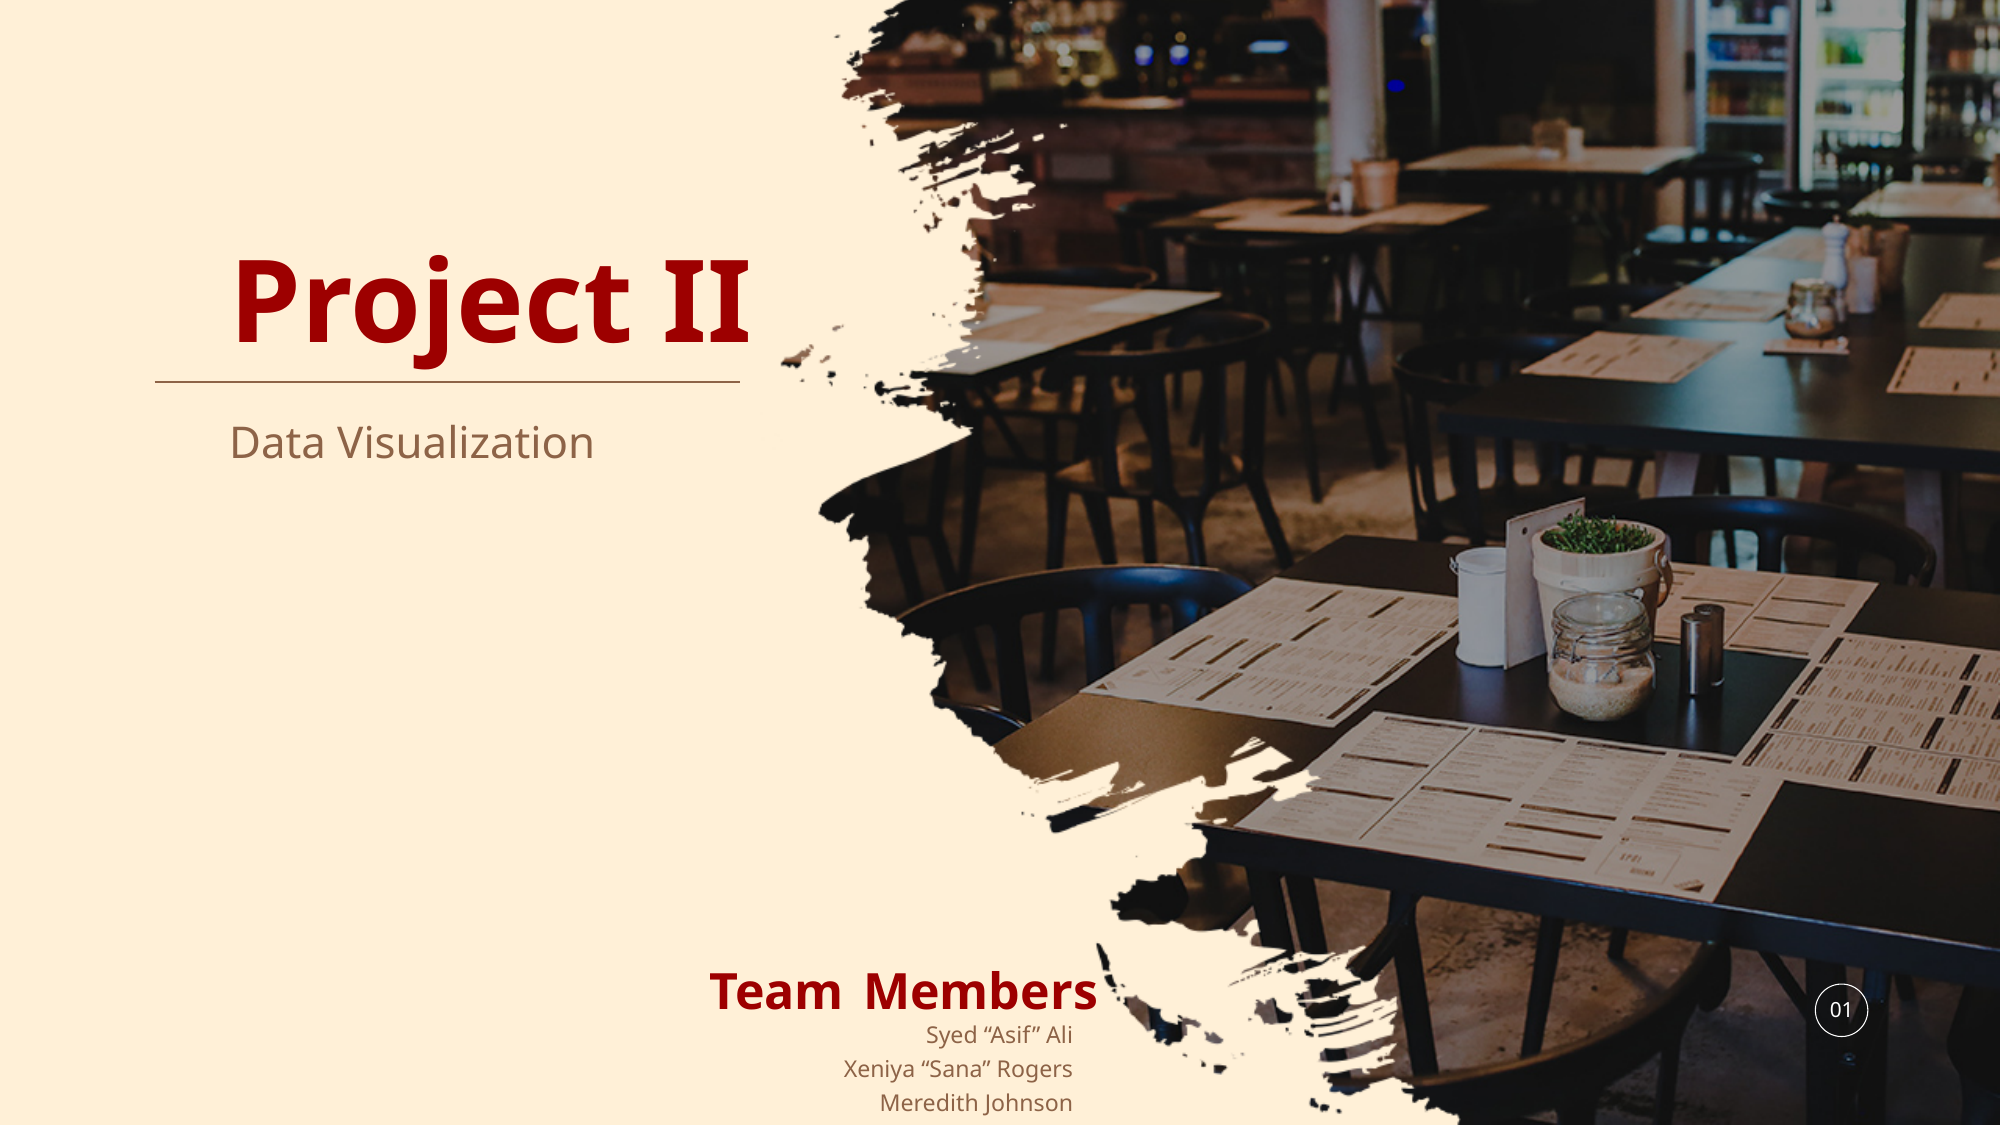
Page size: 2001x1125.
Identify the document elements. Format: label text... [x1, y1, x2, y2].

slide_number 01 [1811, 980, 1872, 1041]
title Team Members [179, 920, 1113, 1034]
text_box Data Visualization [214, 407, 1238, 491]
text_box Project II [214, 52, 1238, 375]
picture [0, 0, 2000, 1125]
list Syed “Asif” Ali Xeniya “Sana” Rogers Meredith Johnson [398, 1012, 1088, 1125]
